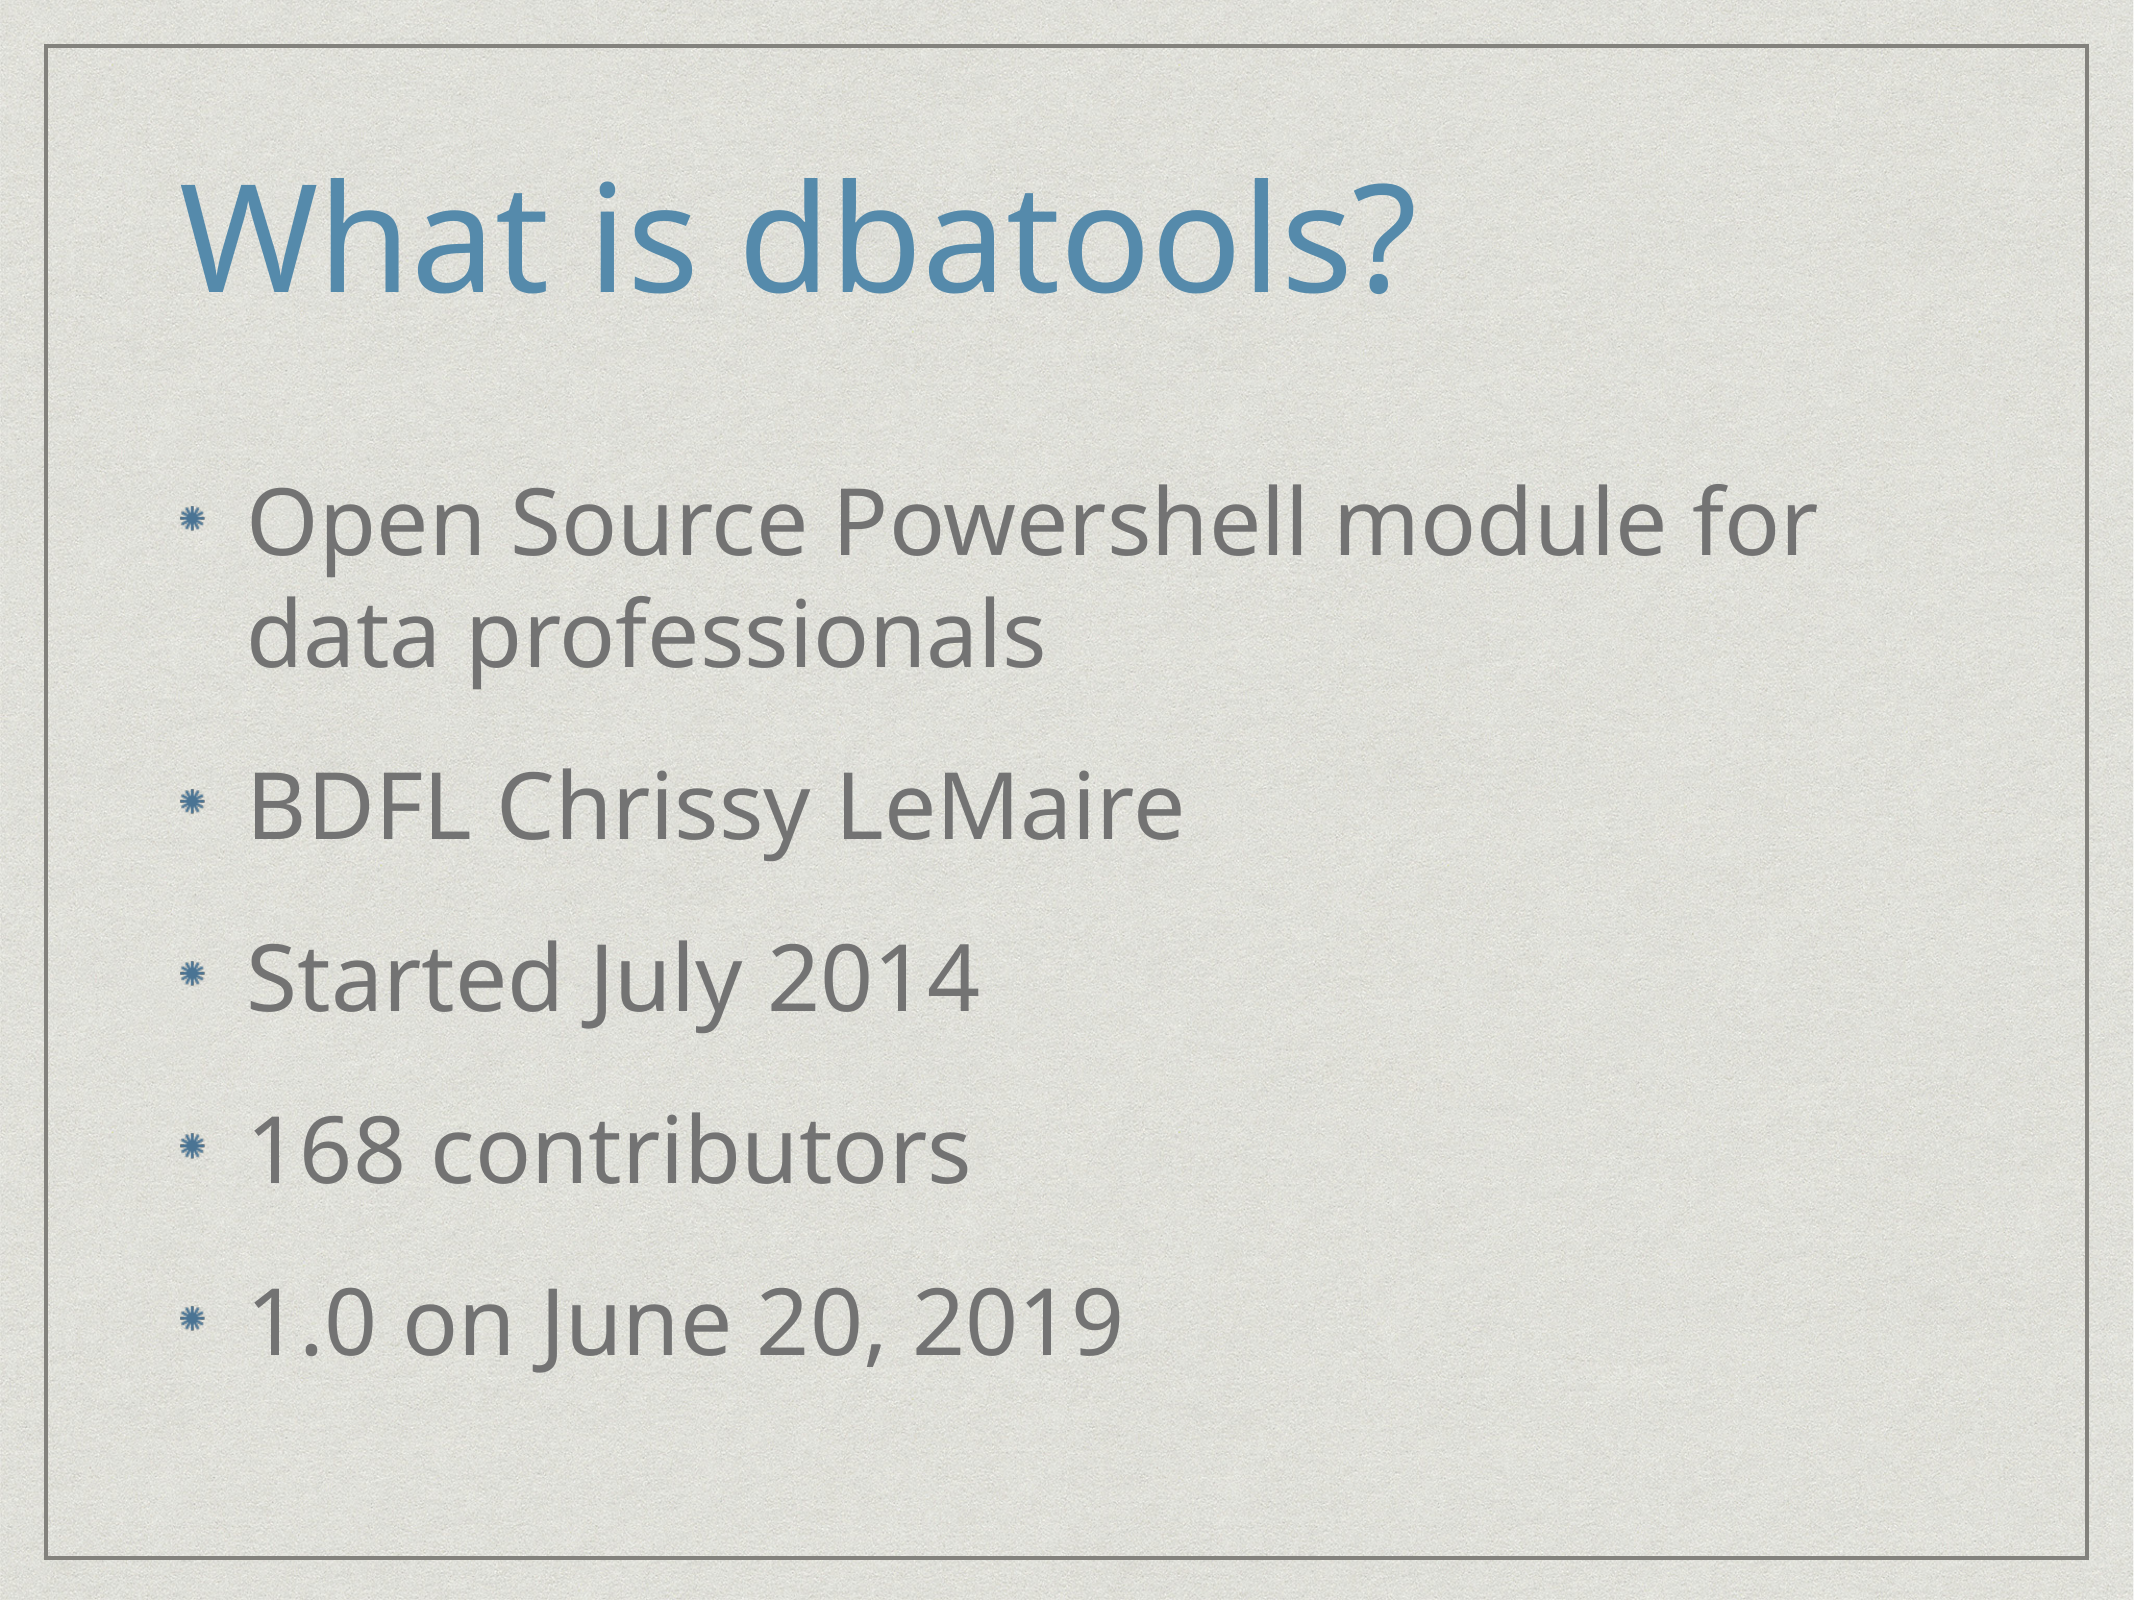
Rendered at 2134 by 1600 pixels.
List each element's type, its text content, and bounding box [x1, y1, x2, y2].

title What is dbatools? [170, 43, 1963, 445]
picture [0, 0, 2134, 1600]
list Open Source Powershell module for data professionals BDFL Chrissy LeMaire Started July 2014 168 contributors 1.0 on June 20, 2019 [170, 453, 1963, 1393]
